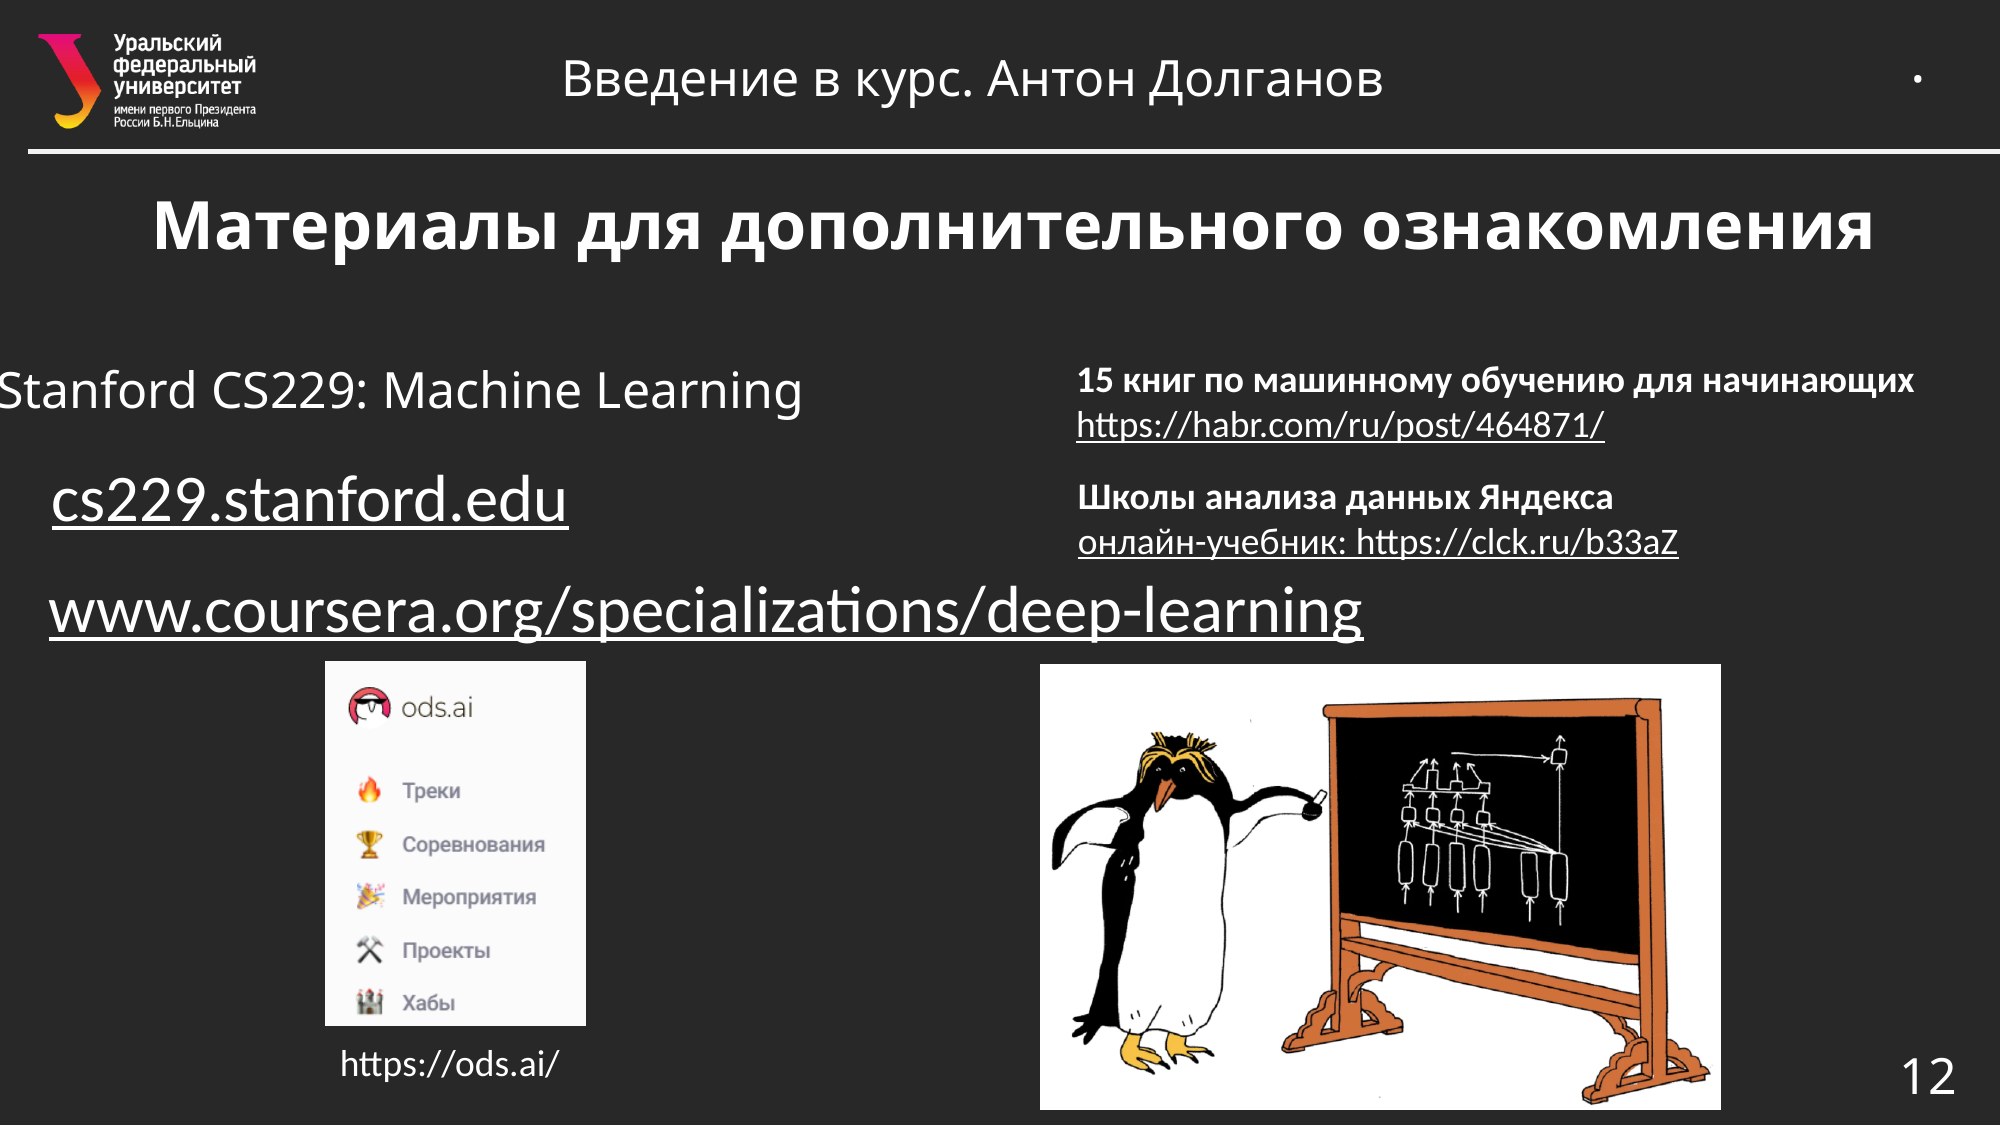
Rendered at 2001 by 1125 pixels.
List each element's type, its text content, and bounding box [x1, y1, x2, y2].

picture [1040, 664, 1722, 1110]
text_box Stanford CS229: Machine Learning [0, 351, 820, 426]
slide_number 12 [1815, 1046, 1972, 1110]
text_box Школы анализа данных Яндекса онлайн-учебник: https://clck.ru/b33aZ [1063, 464, 1694, 569]
text_box 15 книг по машинному обучению для начинающих https://habr.com/ru/post/464871/ [1061, 348, 1948, 453]
title Материалы для дополнительного ознакомления [106, 163, 1922, 291]
text_box www.coursera.org/specializations/deep-learning [33, 558, 1479, 654]
text_box . [1895, 16, 1948, 102]
picture [324, 660, 586, 1026]
text_box Введение в курс. Антон Долганов [455, 39, 1490, 113]
text_box cs229.stanford.edu [36, 447, 584, 543]
text_box https://ods.ai/ [325, 1031, 609, 1092]
picture [1, 0, 293, 174]
